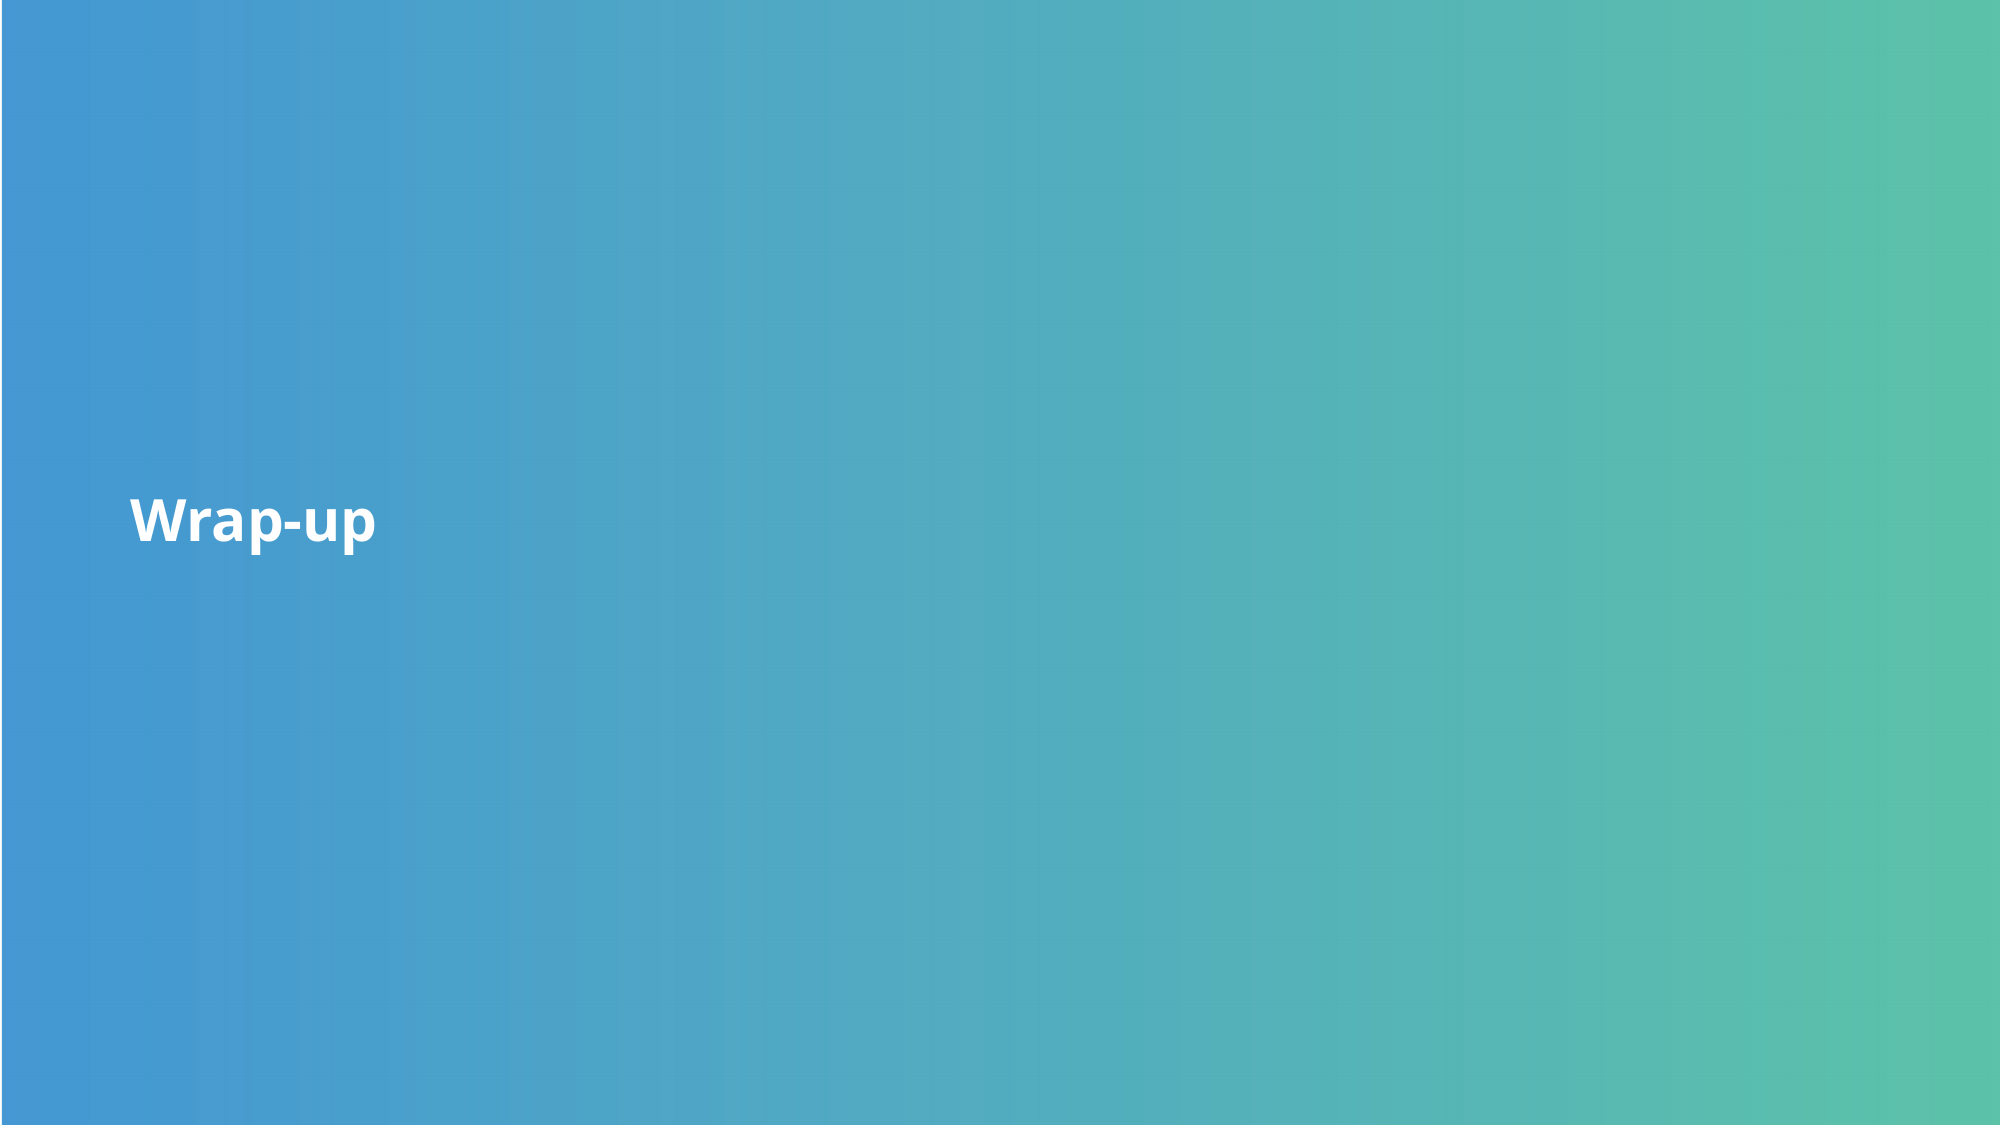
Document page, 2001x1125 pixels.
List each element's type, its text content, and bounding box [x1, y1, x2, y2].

title Wrap-up [115, 481, 1841, 565]
picture [0, 0, 2000, 1125]
